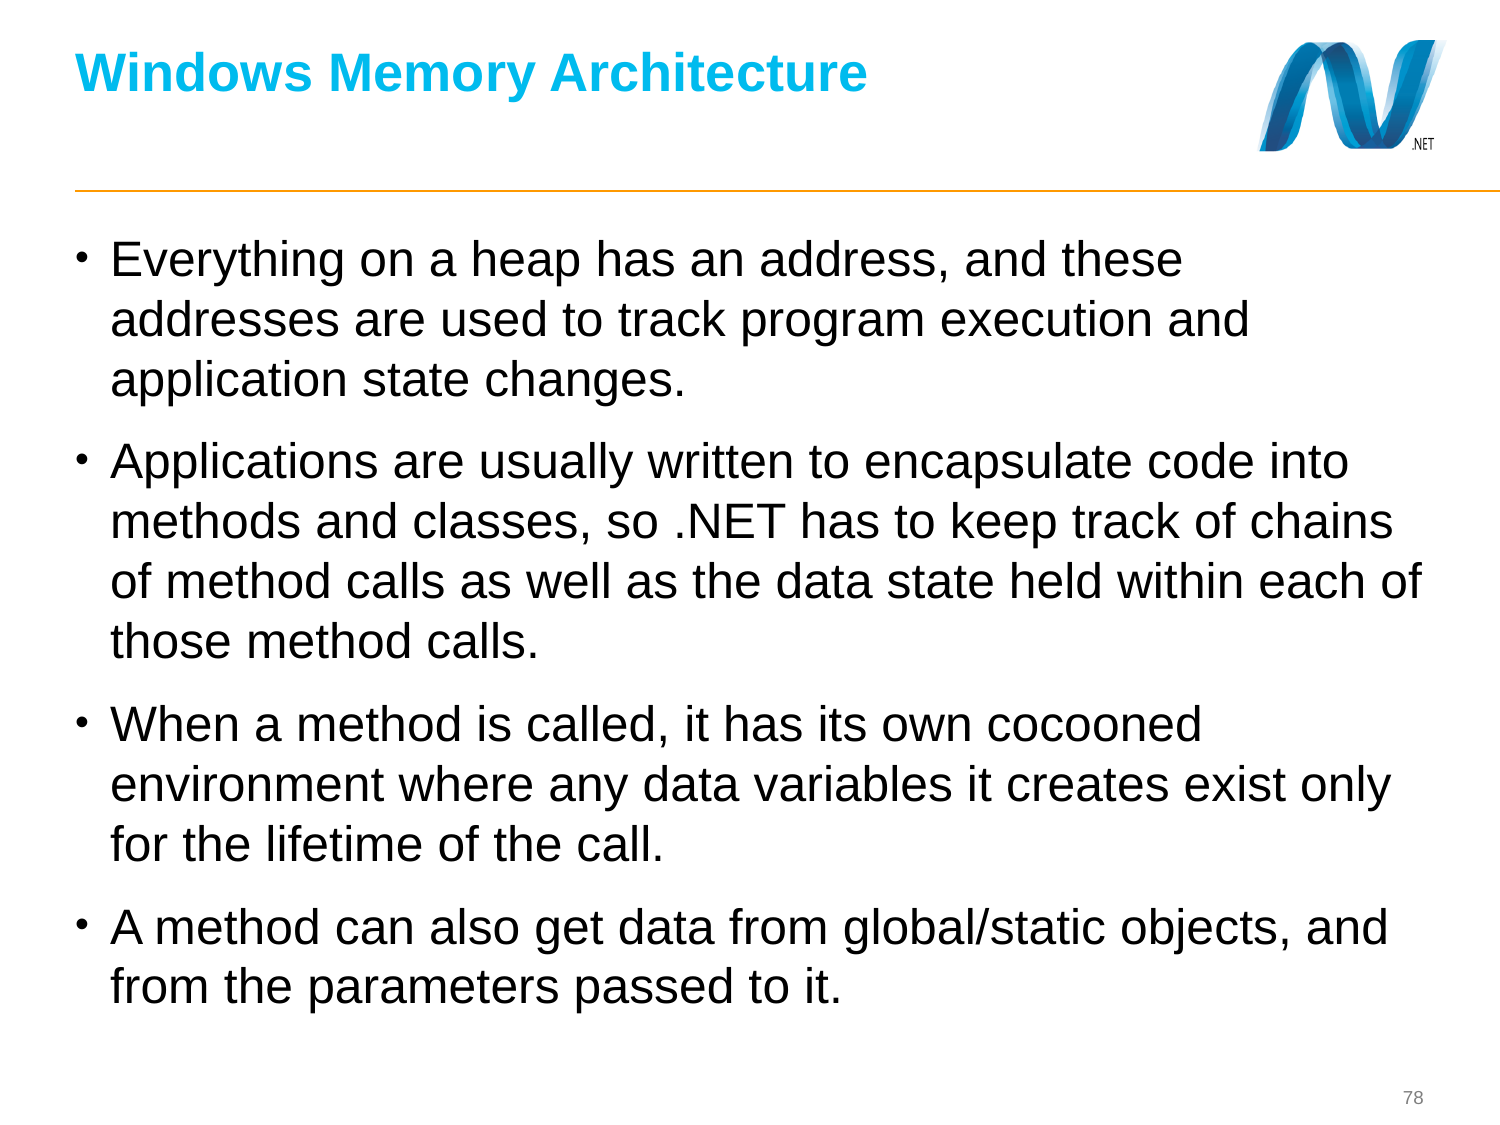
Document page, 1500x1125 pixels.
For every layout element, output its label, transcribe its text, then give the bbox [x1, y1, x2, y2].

list Everything on a heap has an address, and these addresses are used to track program execution and application state changes. Applications are usually written to encapsulate code into methods and classes, so .NET has to keep track of chains of method calls as well as the data state held within each of those method calls. When a method is called, it has its own cocooned environment where any data variables it creates exist only for the lifetime of the call. A method can also get data from global/static objects, and from the parameters passed to it. [75, 226, 1425, 1018]
picture [1253, 26, 1450, 177]
title Windows Memory Architecture [75, 27, 1422, 157]
